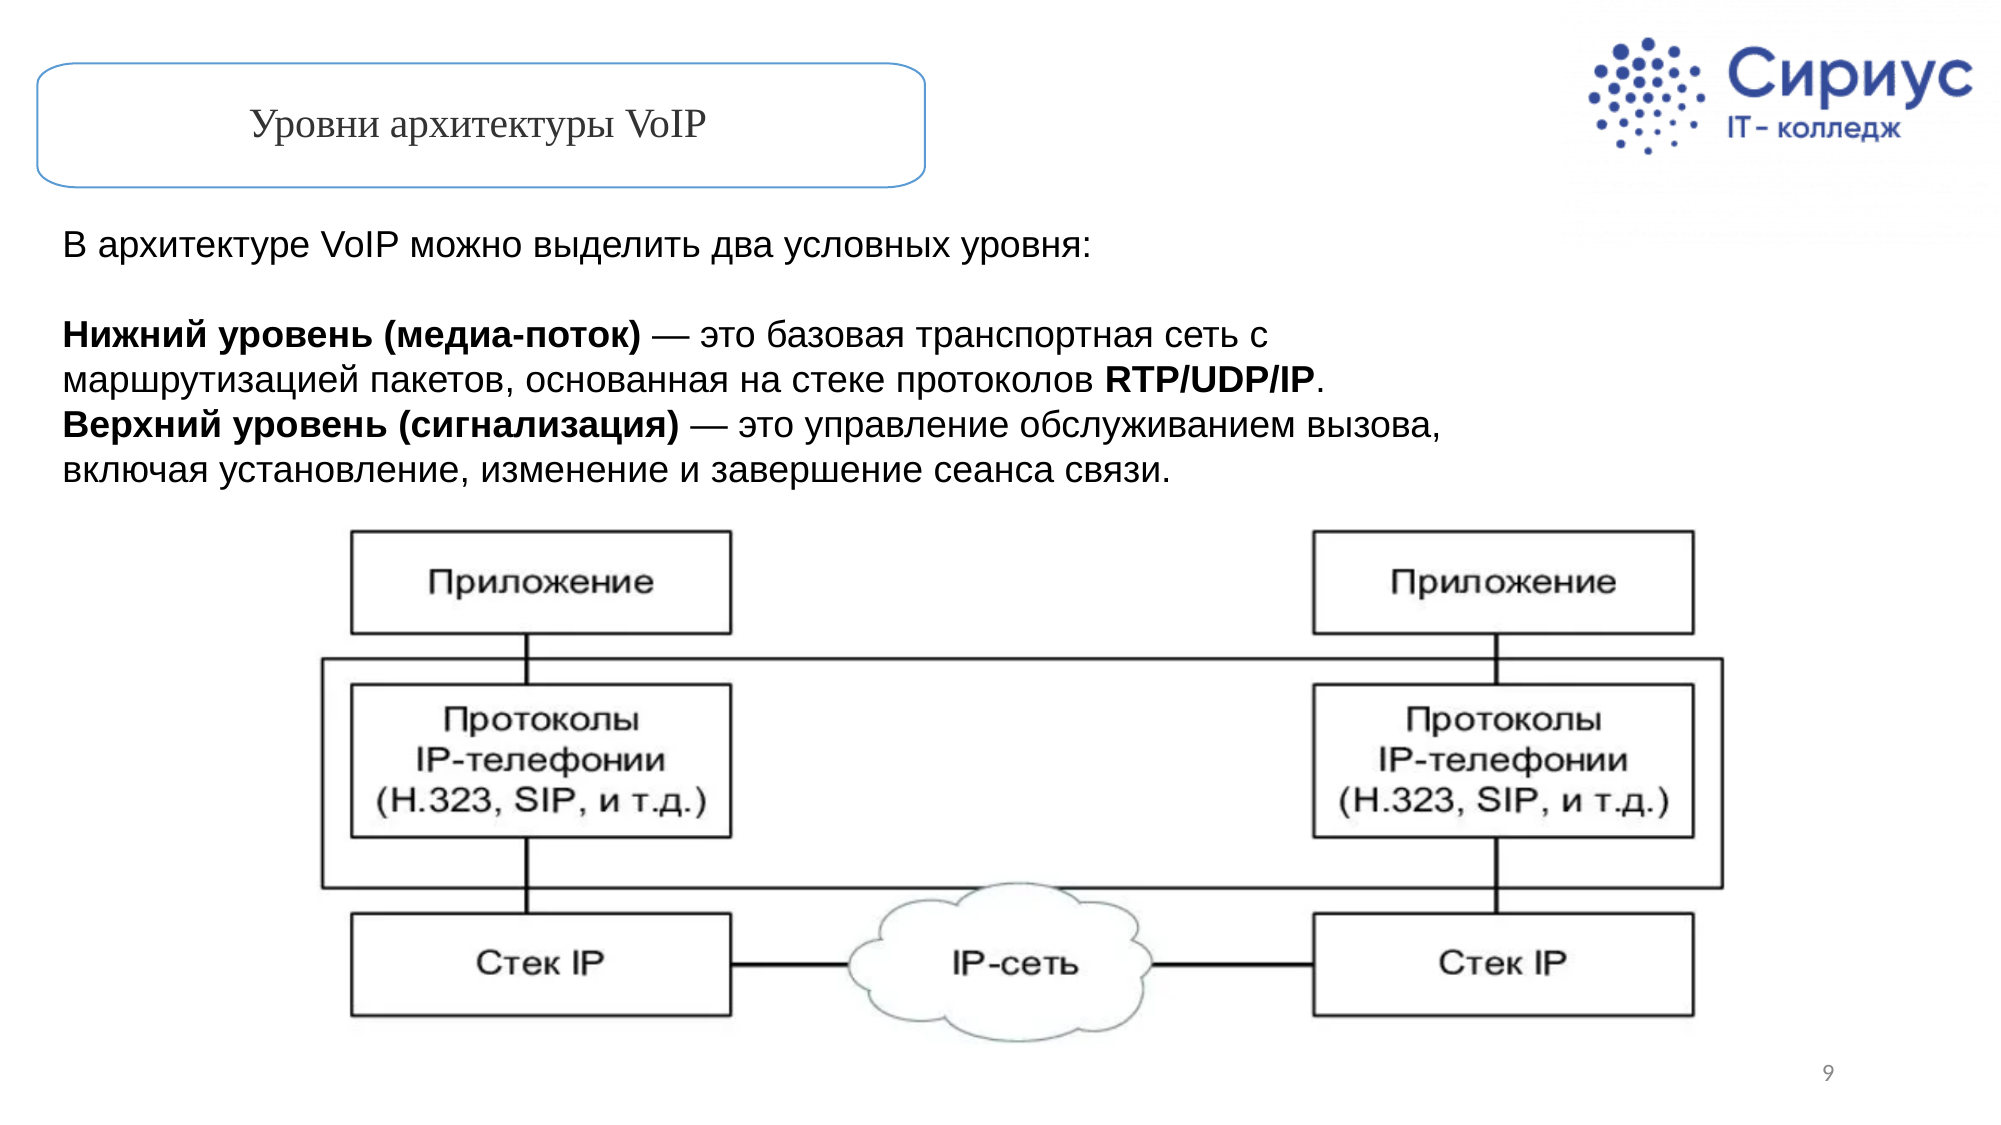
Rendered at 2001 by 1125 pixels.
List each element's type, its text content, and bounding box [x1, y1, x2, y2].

text_box [37, 63, 925, 93]
picture [287, 499, 1738, 1049]
text_box Уровни архитектуры VoIP [12, 93, 942, 146]
text_box В архитектуре VoIP можно выделить два условных уровня: Нижний уровень (медиа-поток) — это базовая транспортная сеть с маршрутизацией пакетов, основанная на стеке протоколов RTP/UDP/IP. Верхний уровень (сигнализация) — это управление обслуживанием вызова, включая установление, изменение и завершение сеанса связи. [62, 217, 1546, 543]
text_box [37, 146, 925, 188]
picture [1562, 0, 2000, 252]
slide_number 9 [1819, 1060, 1856, 1125]
